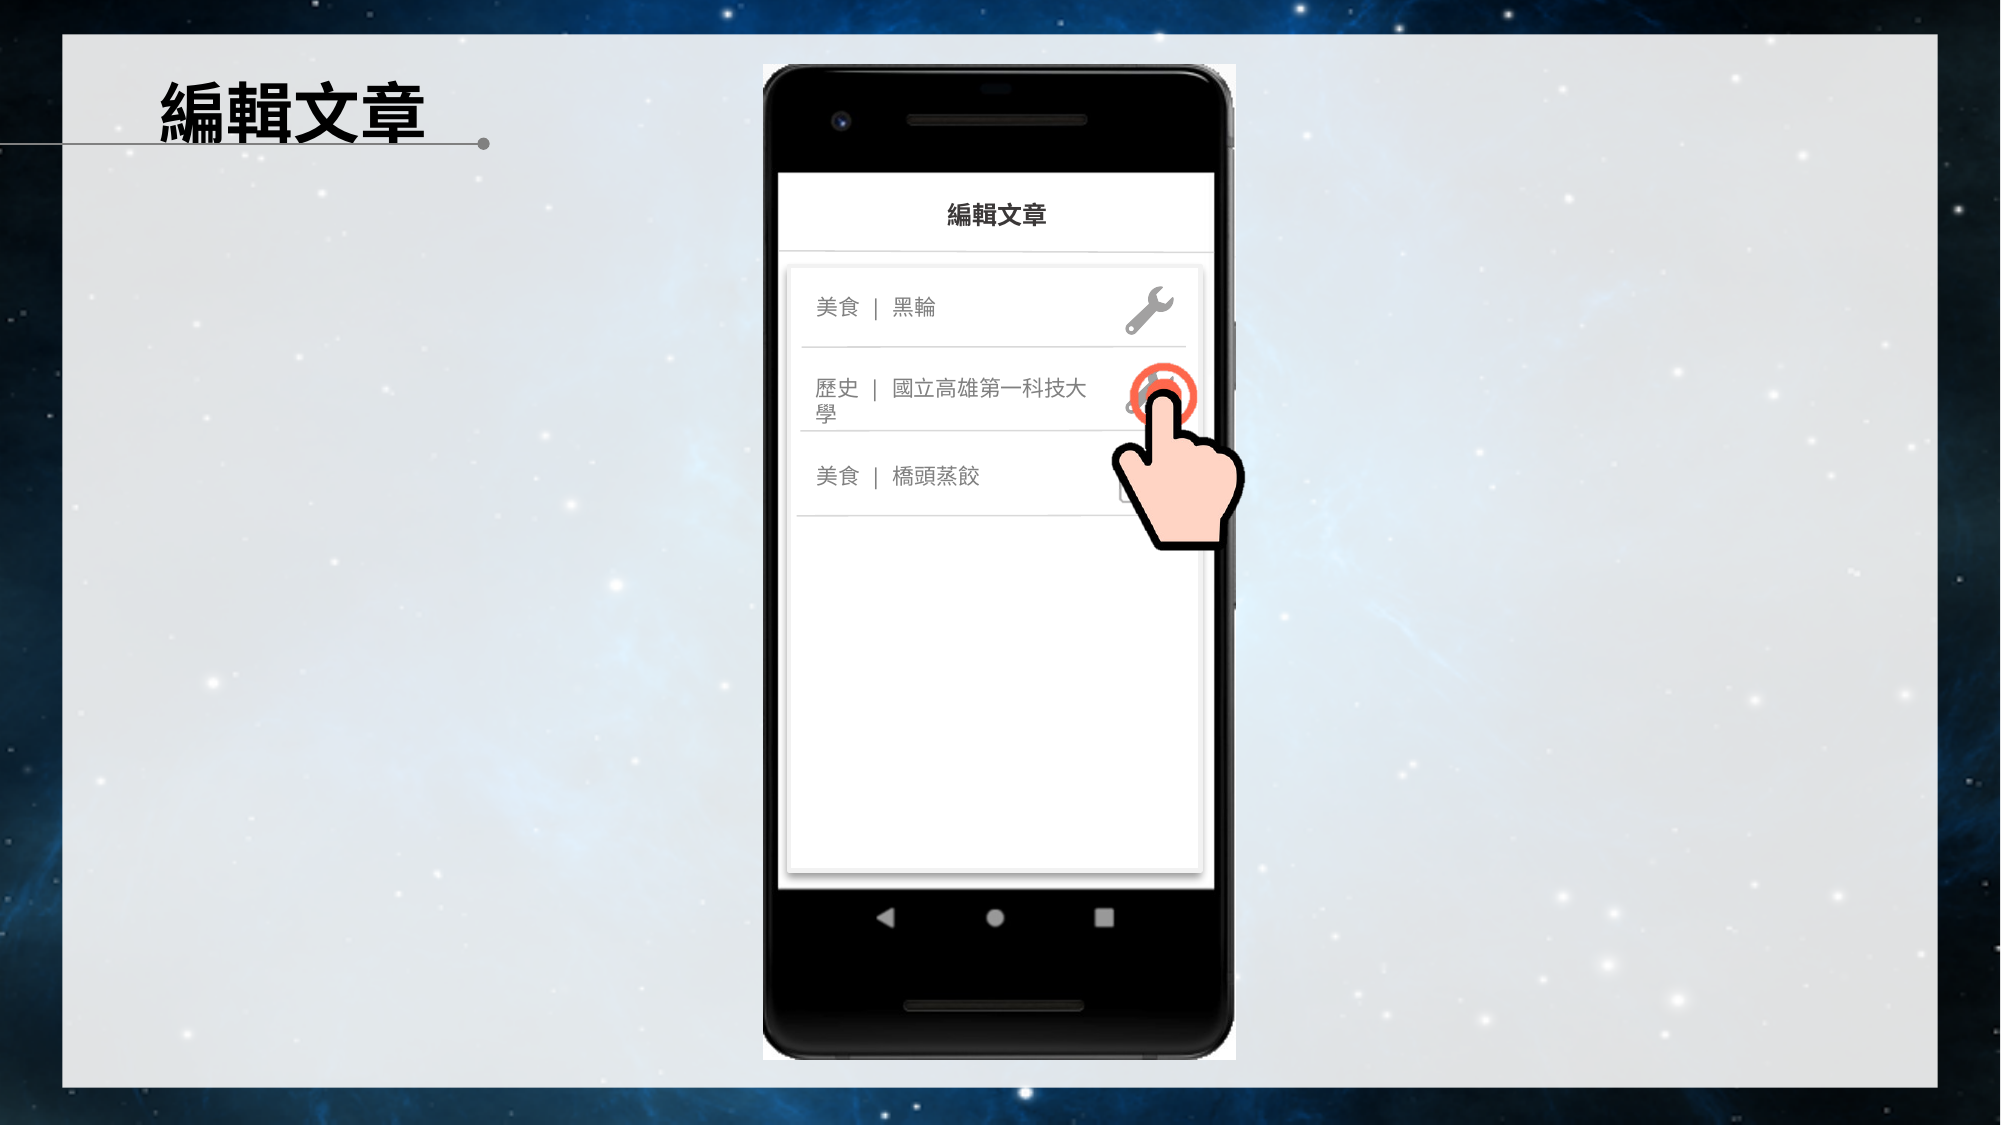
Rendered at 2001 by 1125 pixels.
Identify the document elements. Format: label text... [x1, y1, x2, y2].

text_box 編輯文章 [145, 153, 442, 160]
text_box 編輯文章 [145, 64, 442, 143]
picture [763, 64, 1274, 1061]
text_box [62, 34, 1938, 1088]
picture [0, 0, 2001, 1125]
